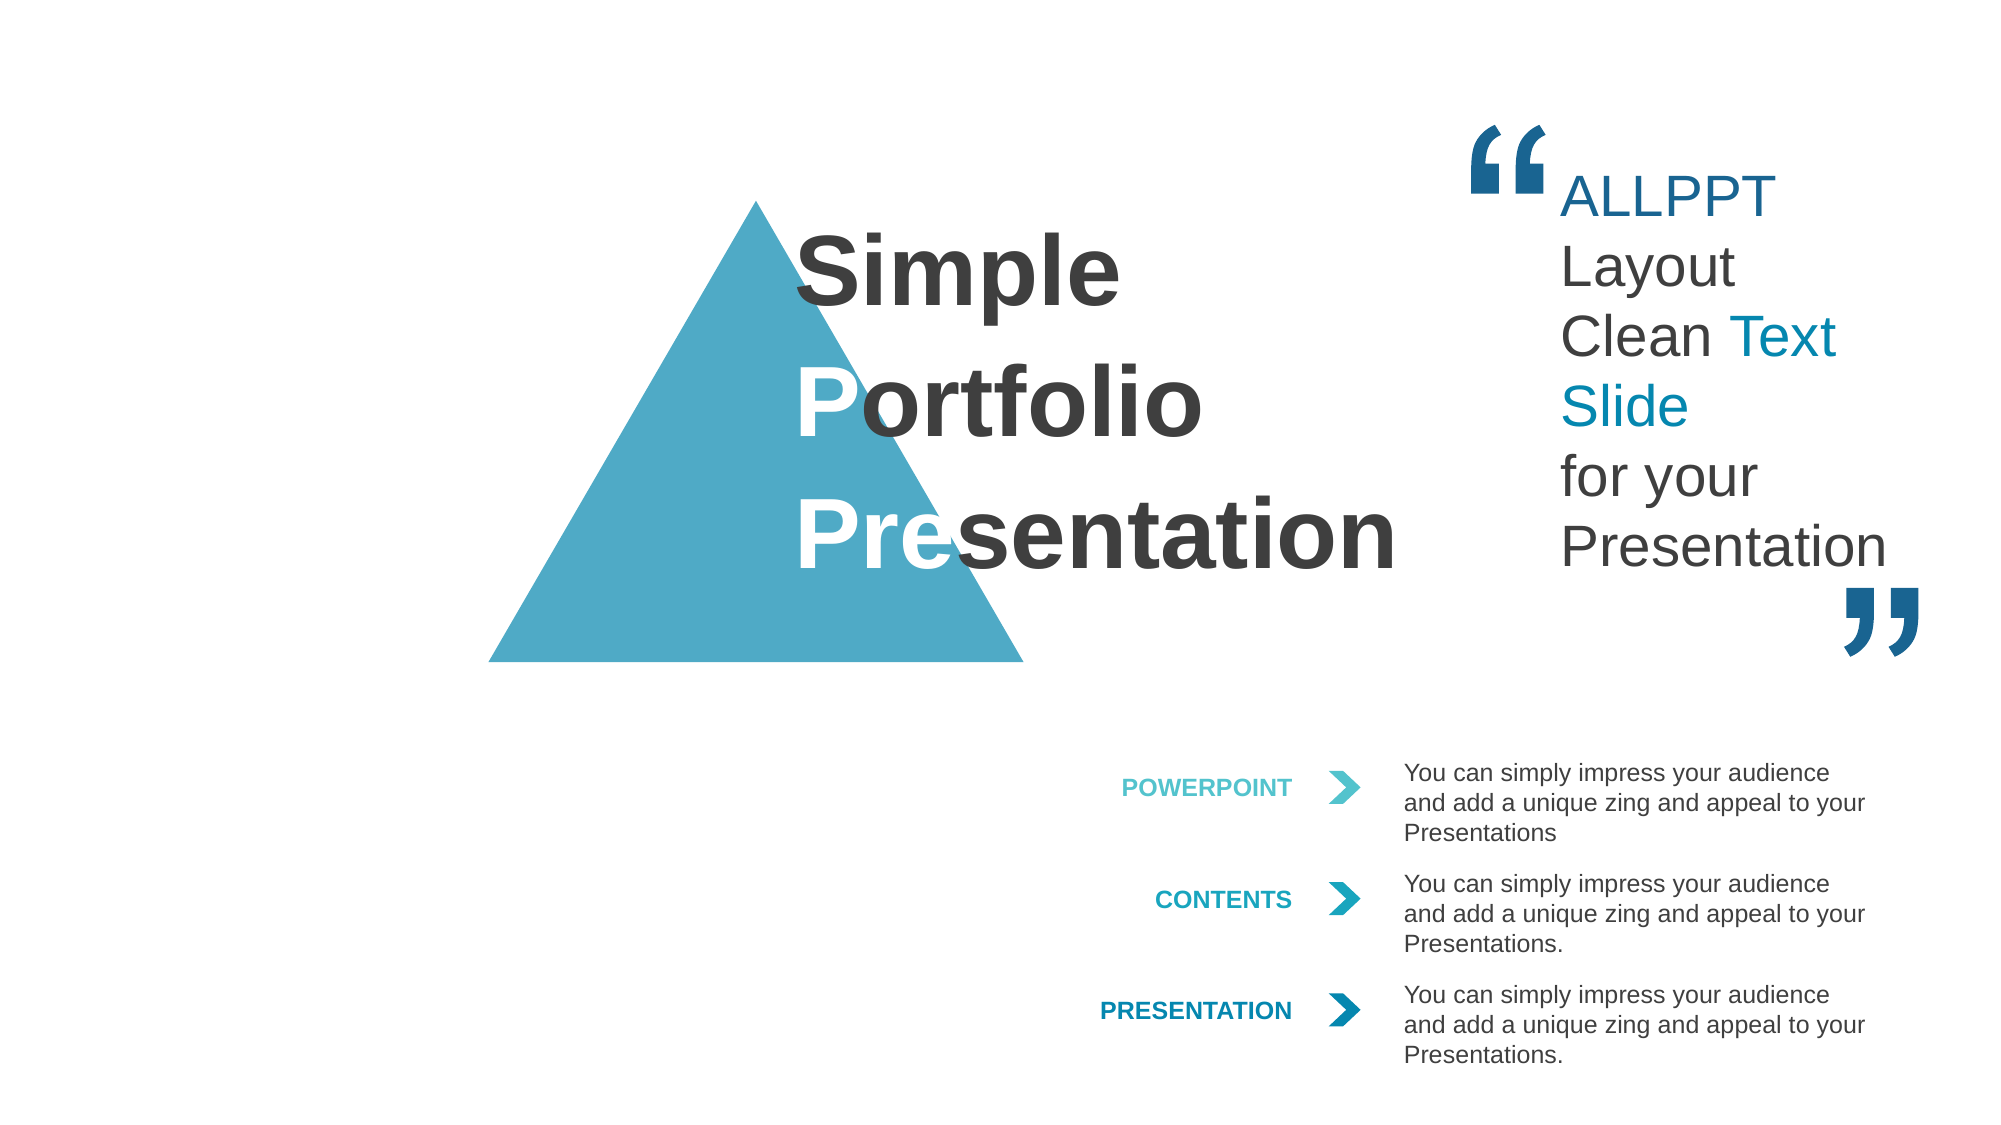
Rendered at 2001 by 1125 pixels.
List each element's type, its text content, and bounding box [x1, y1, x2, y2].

picture [130, 200, 1024, 976]
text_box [1059, 971, 1884, 1078]
text_box [1843, 587, 1874, 657]
text_box [1471, 124, 1502, 194]
text_box ALLPPT Layout Clean Text Slide for your Presentation [1545, 150, 1914, 586]
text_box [1059, 748, 1884, 856]
text_box Simple Portfolio Presentation [779, 193, 1472, 589]
text_box [1515, 124, 1546, 194]
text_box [1059, 859, 1884, 967]
text_box [1888, 587, 1919, 657]
